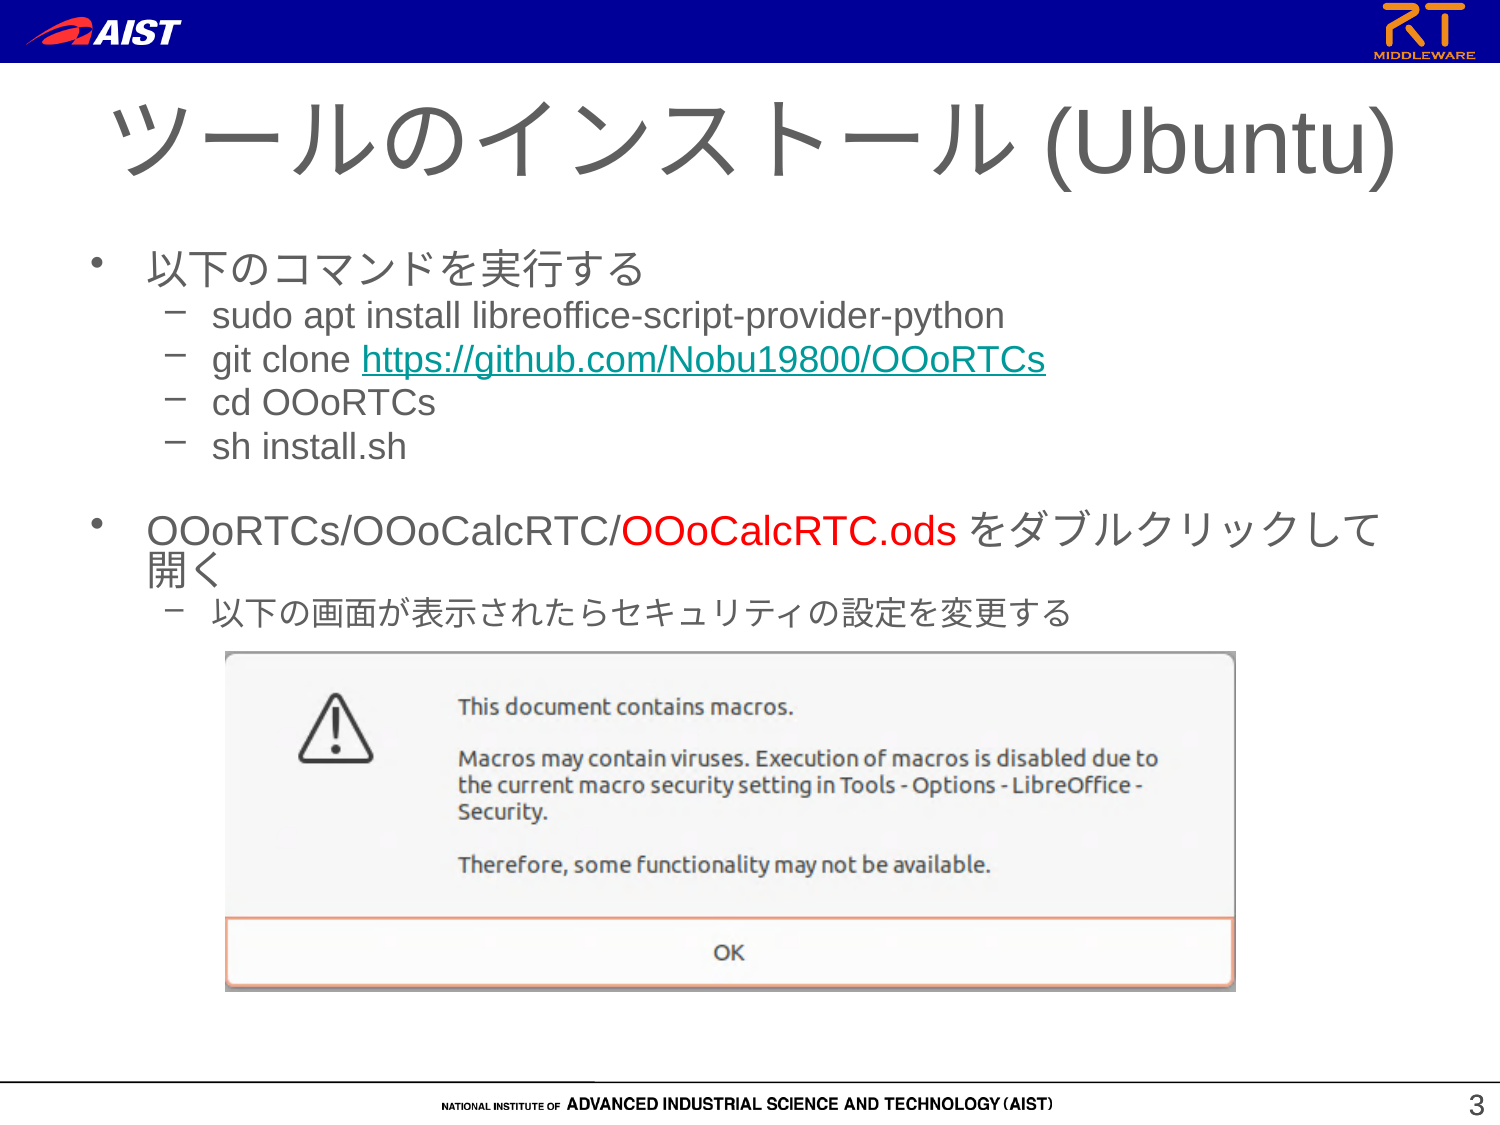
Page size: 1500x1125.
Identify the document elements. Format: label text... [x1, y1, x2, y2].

picture [442, 1097, 1052, 1110]
text_box 3 [1149, 1078, 1500, 1125]
text_box ツールのインストール(Ubuntu) [29, 66, 1474, 208]
picture [0, 0, 1500, 63]
picture [225, 650, 1236, 992]
text_box 以下のコマンドを実行する sudo apt install libreoffice-script-provider-python git clone https://github.com/Nobu19800/OOoRTCs cd OOoRTCs sh install.sh OOoRTCs/OOoCalcRTC/OOoCalcRTC.odsをダブルクリックして開く 以下の画面が表示されたらセキュリティの設定を変更する [74, 244, 1422, 1021]
